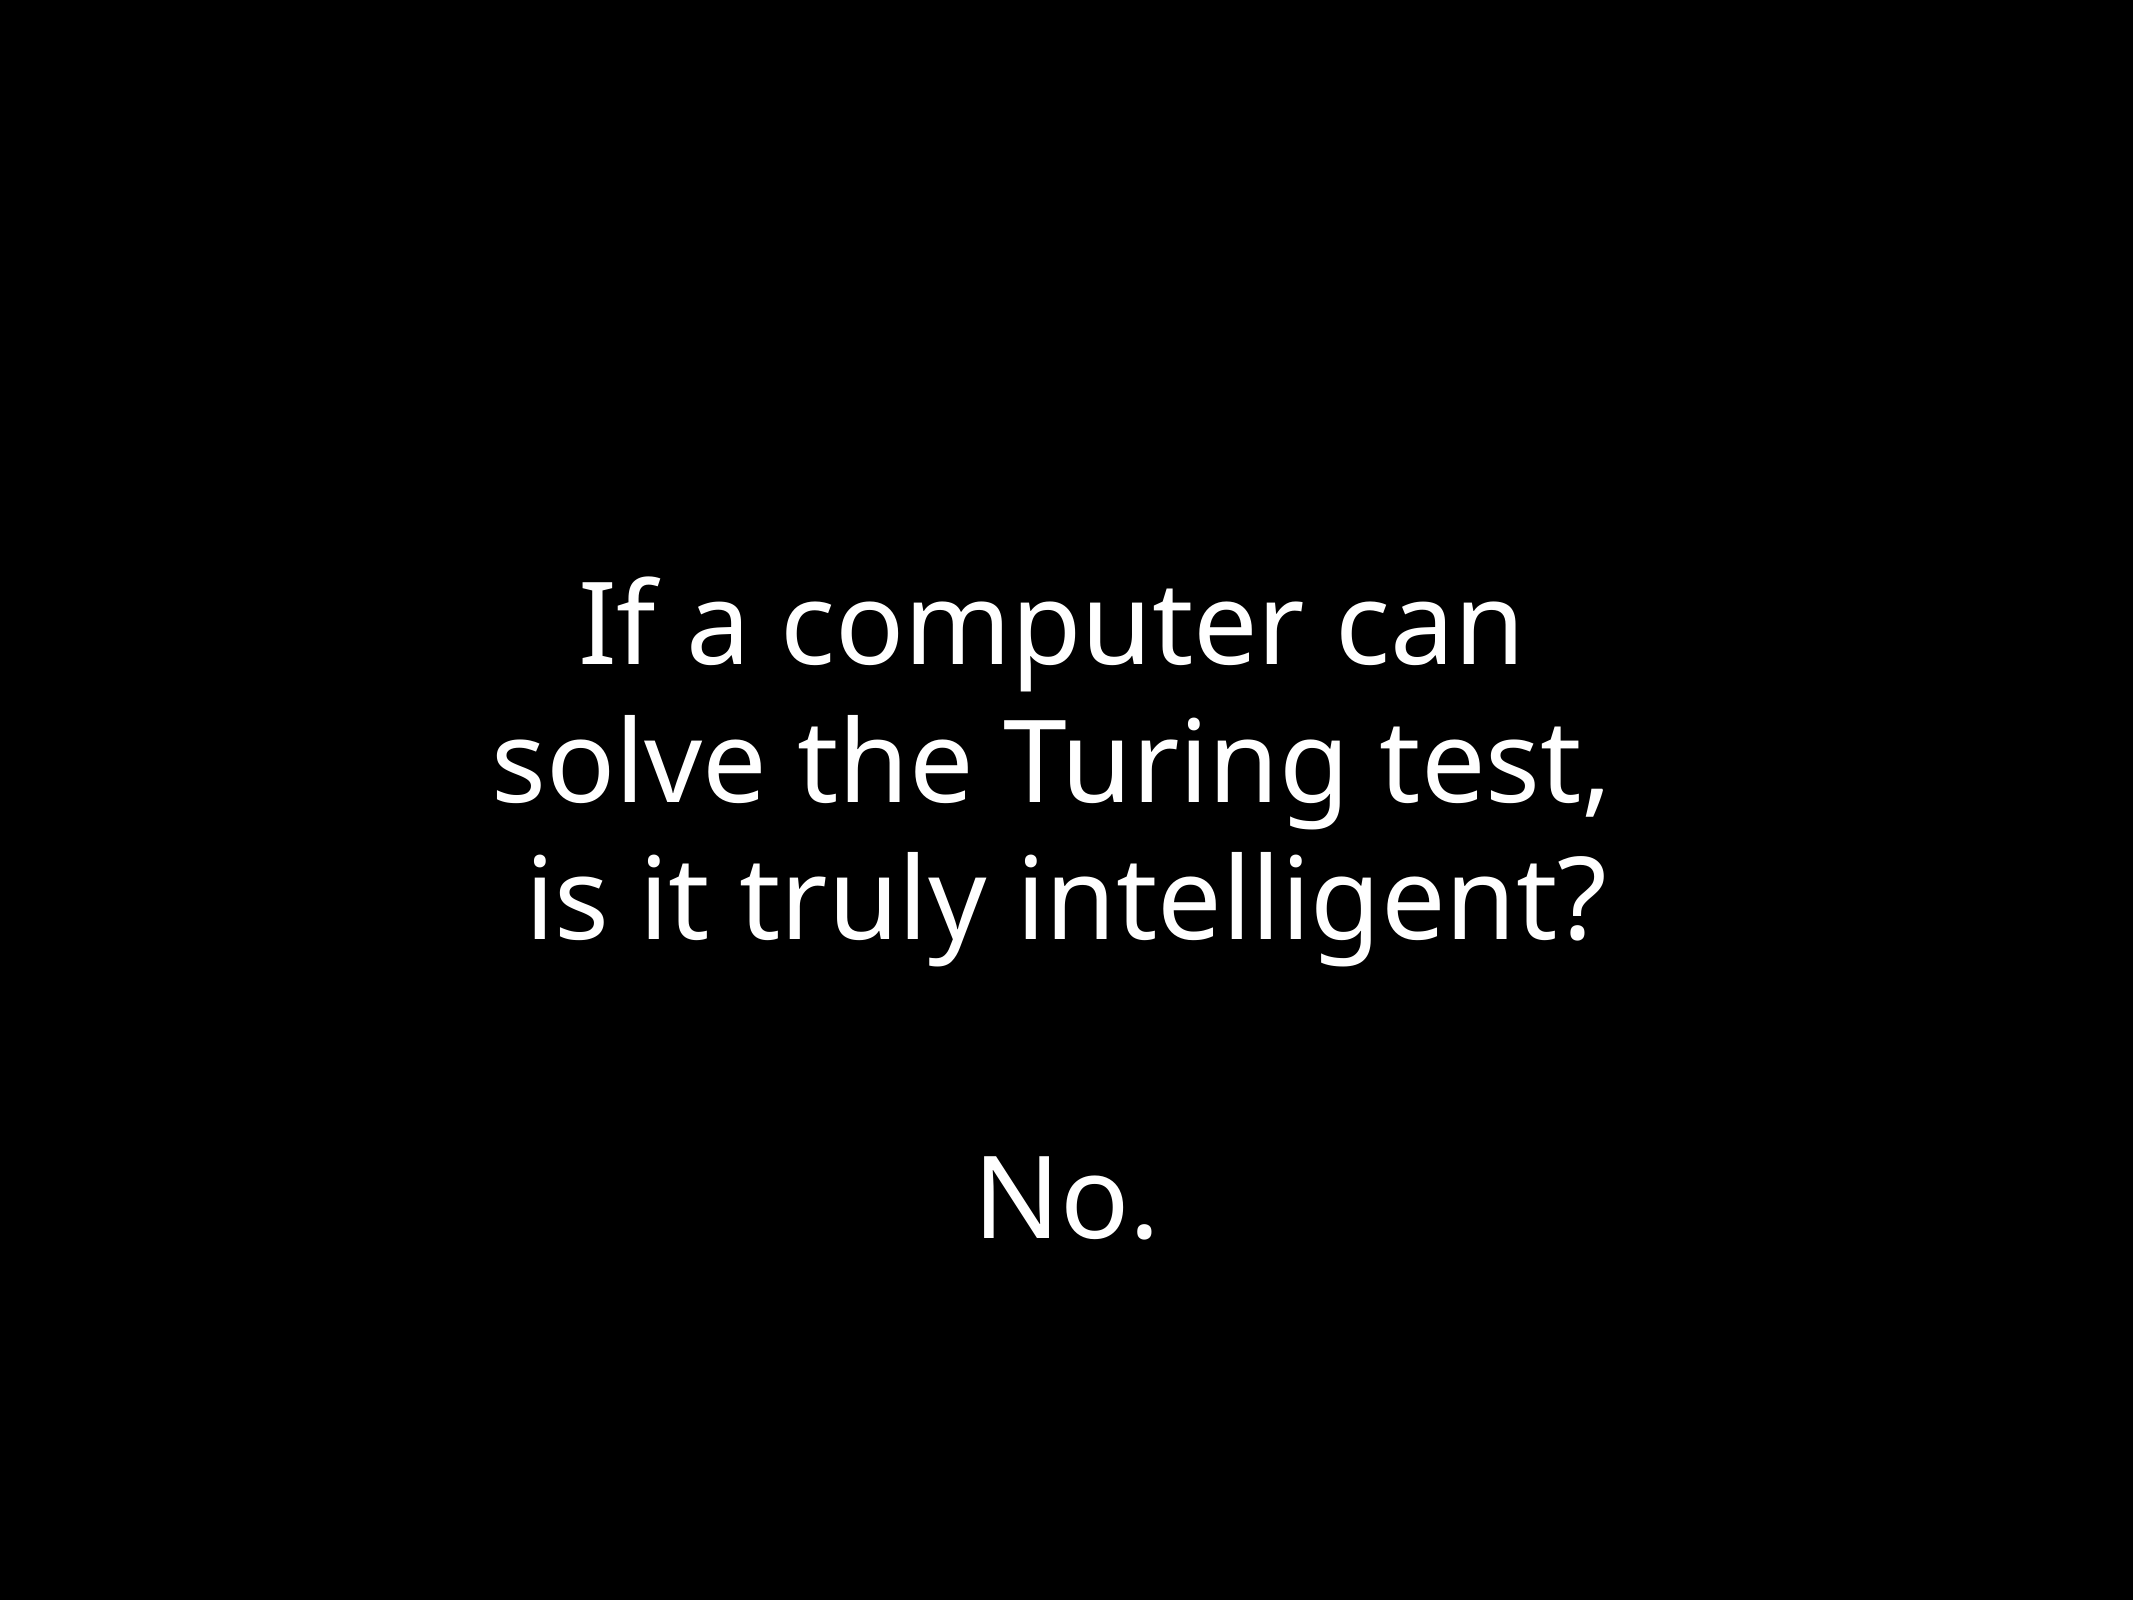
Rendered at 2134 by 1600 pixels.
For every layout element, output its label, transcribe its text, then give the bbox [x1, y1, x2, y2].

list If a computer can solve the Turing test, is it truly intelligent? [207, 541, 1926, 972]
text_box No. [208, 1115, 1925, 1270]
